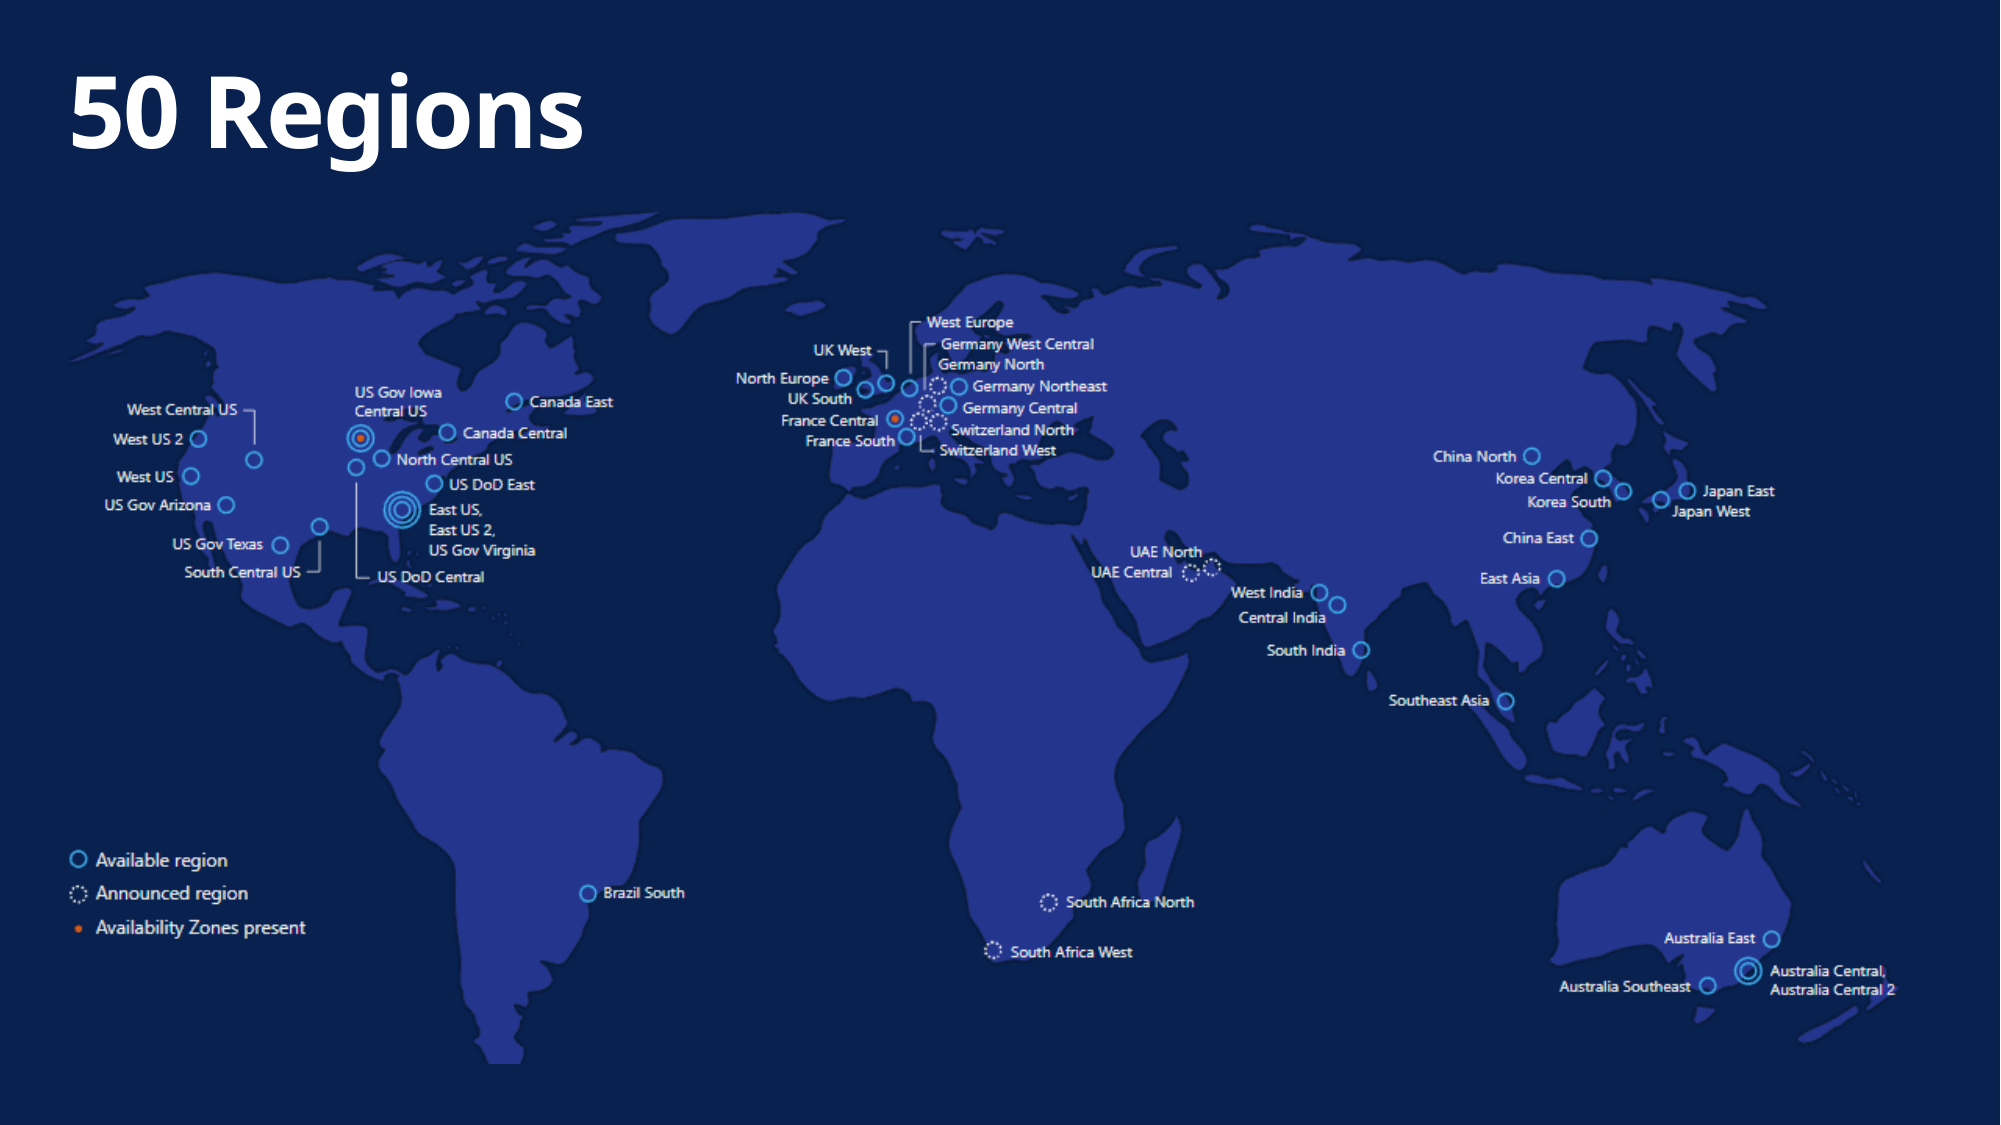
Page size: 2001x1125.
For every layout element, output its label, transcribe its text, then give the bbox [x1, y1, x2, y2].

picture [51, 175, 1949, 1064]
title 50 Regions [44, 47, 1957, 196]
